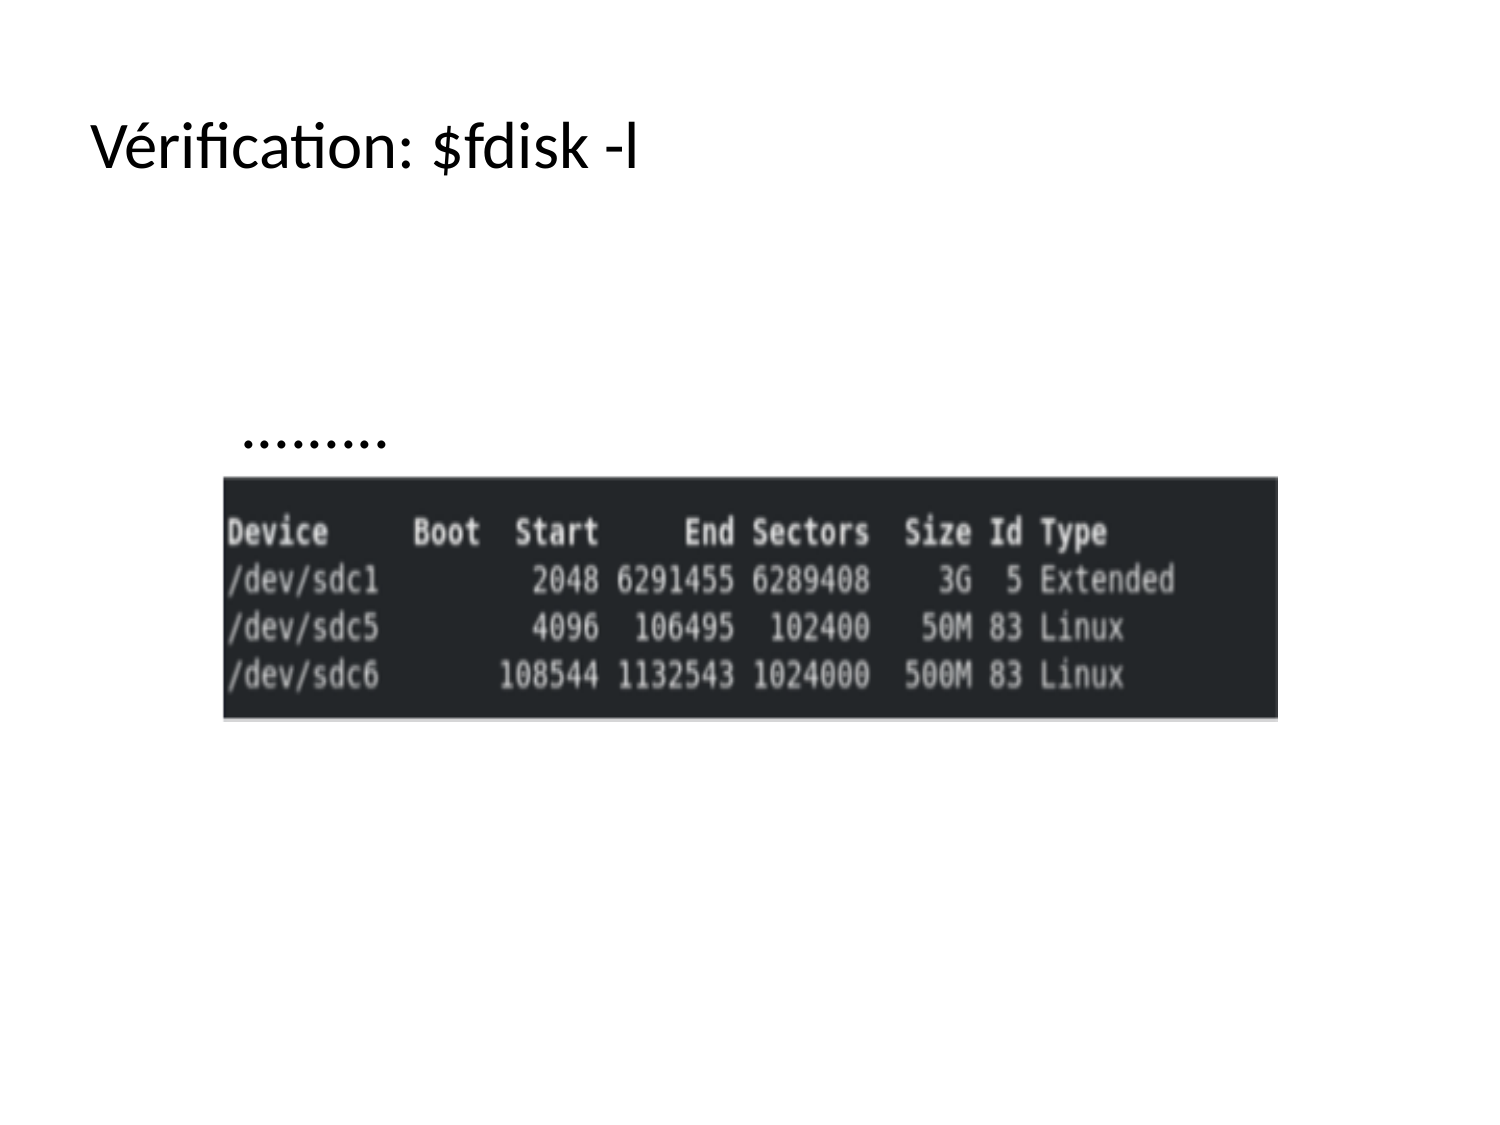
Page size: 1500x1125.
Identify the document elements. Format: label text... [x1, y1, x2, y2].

list Vérification: $fdisk -l ......... [75, 94, 1425, 1005]
picture [222, 472, 1278, 722]
